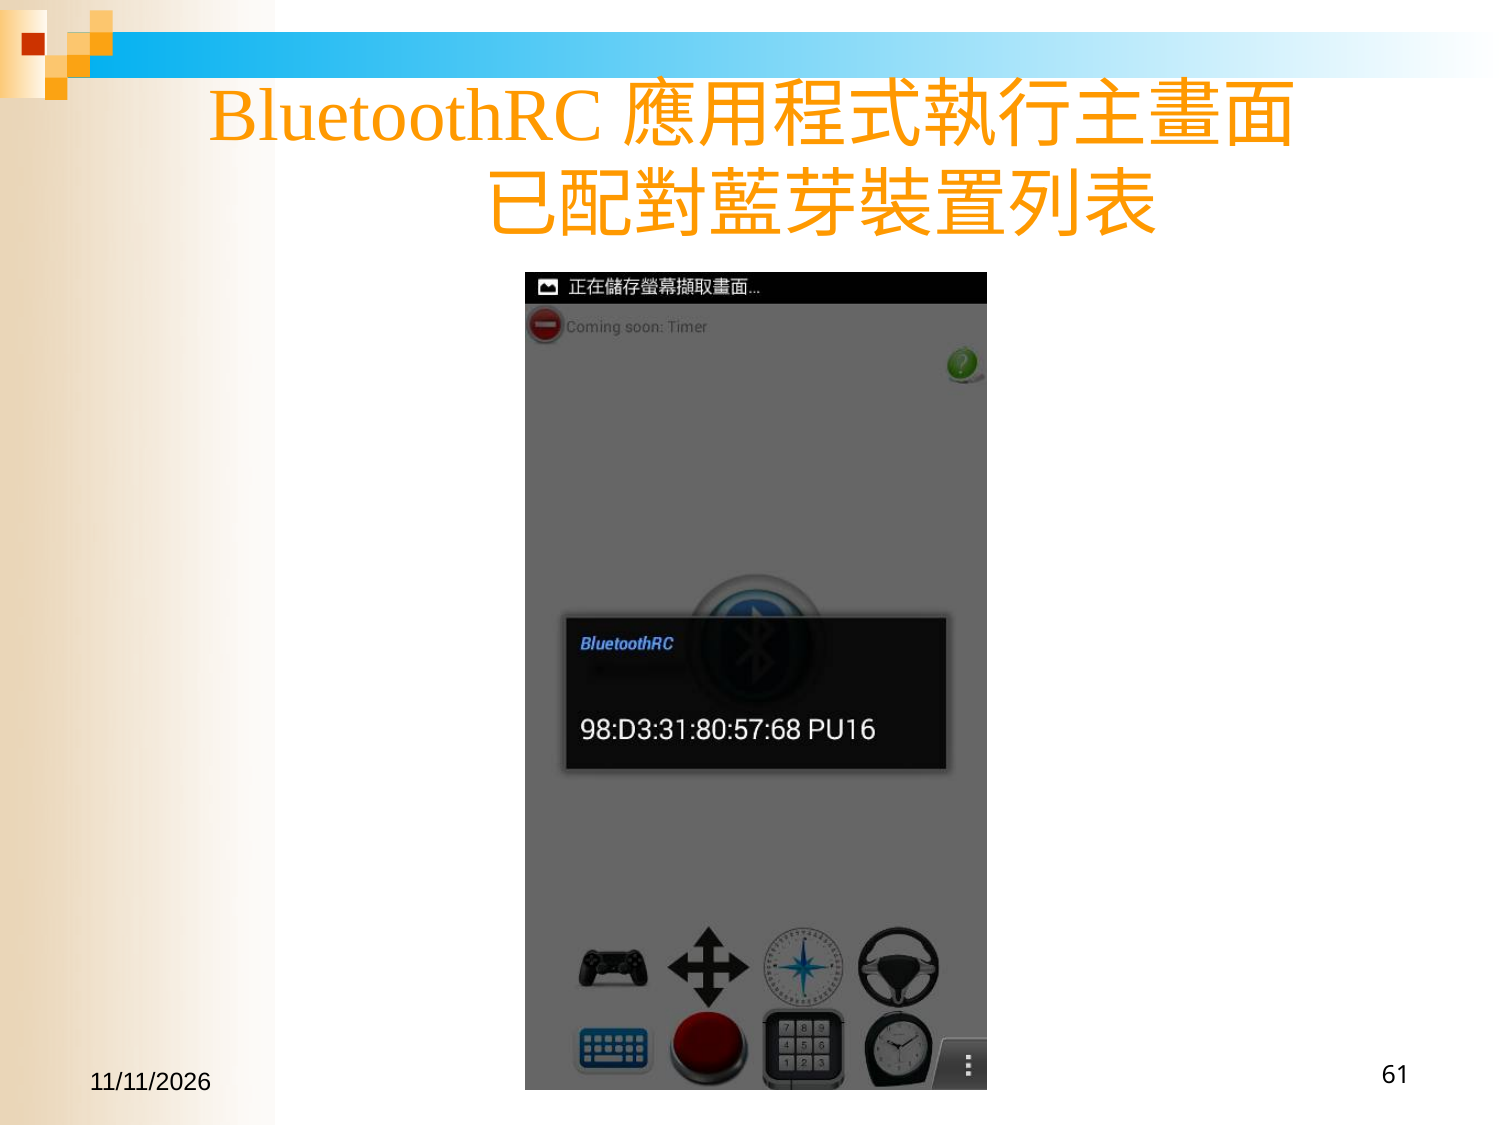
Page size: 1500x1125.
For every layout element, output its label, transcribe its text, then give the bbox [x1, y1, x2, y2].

picture [525, 272, 987, 1090]
title BluetoothRC應用程式執行主畫面 已配對藍芽裝置列表 [76, 42, 1427, 268]
text_box 61 [1074, 1024, 1425, 1100]
text_box 2016/7/28 [75, 1024, 425, 1103]
